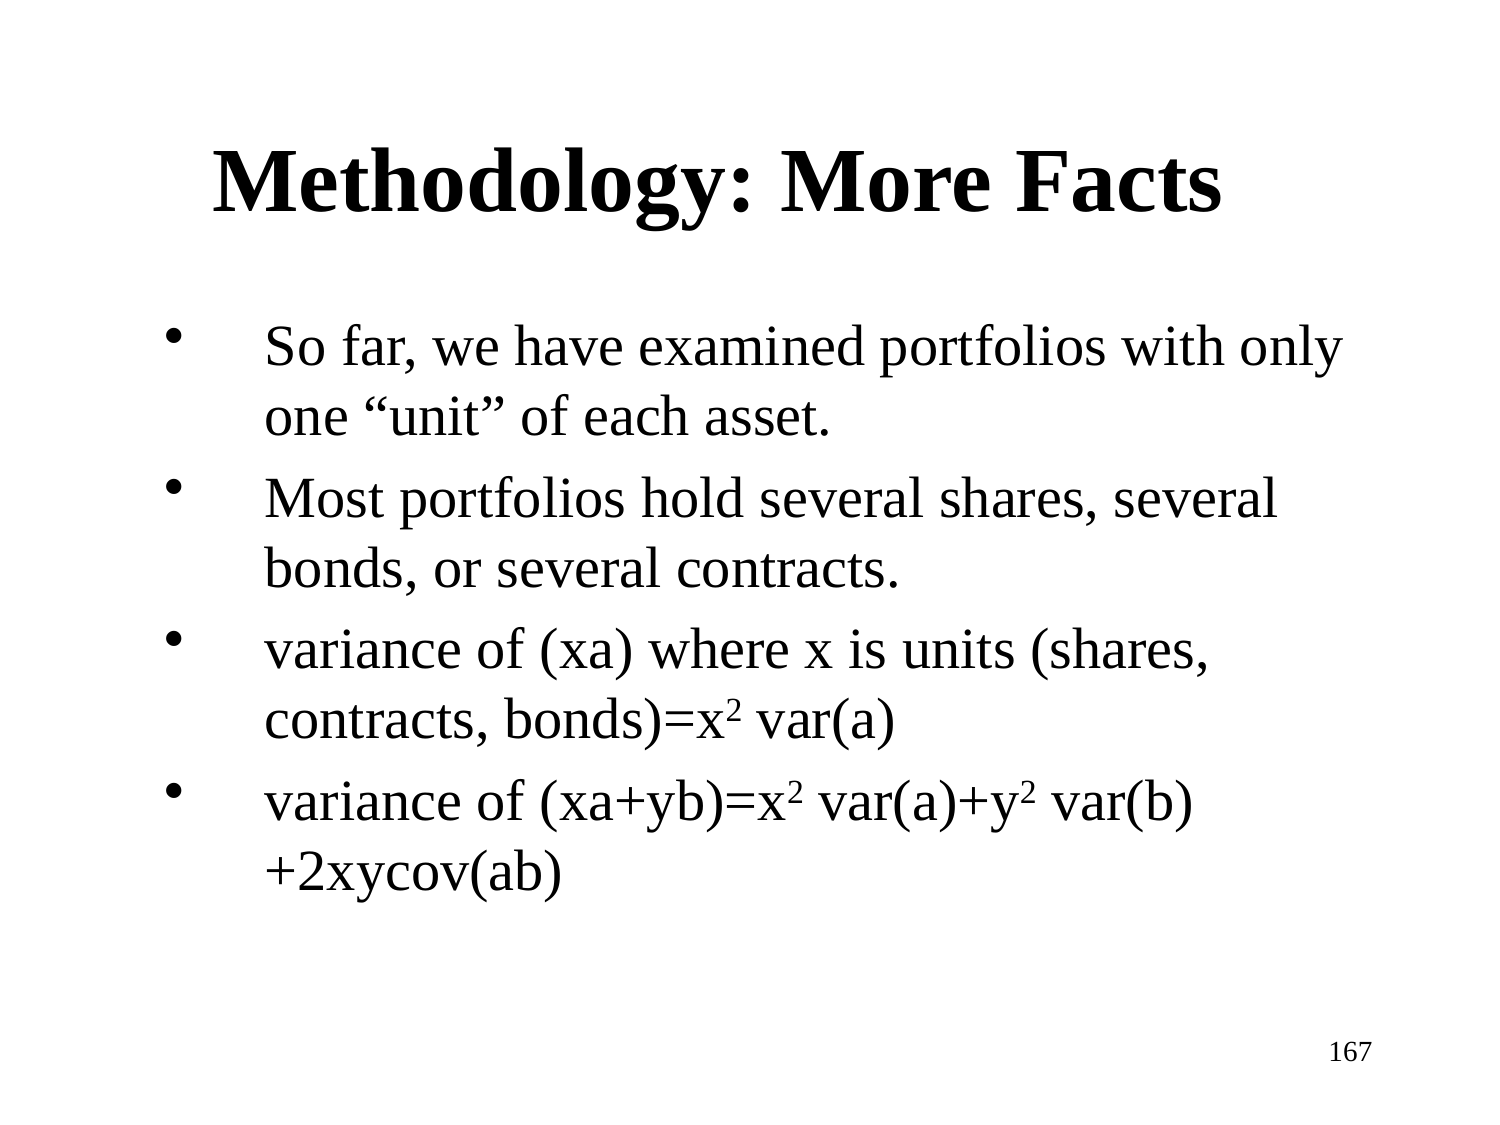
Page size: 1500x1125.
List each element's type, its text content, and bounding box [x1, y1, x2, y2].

slide_number 167 [1074, 1024, 1388, 1101]
title Methodology: More Facts [112, 99, 1326, 251]
list So far, we have examined portfolios with only one “unit” of each asset. Most portfolios hold several shares, several bonds, or several contracts. variance of (xa) where x is units (shares, contracts, bonds)=x2 var(a) variance of (xa+yb)=x2 var(a)+y2 var(b)+2xycov(ab) [149, 299, 1376, 938]
